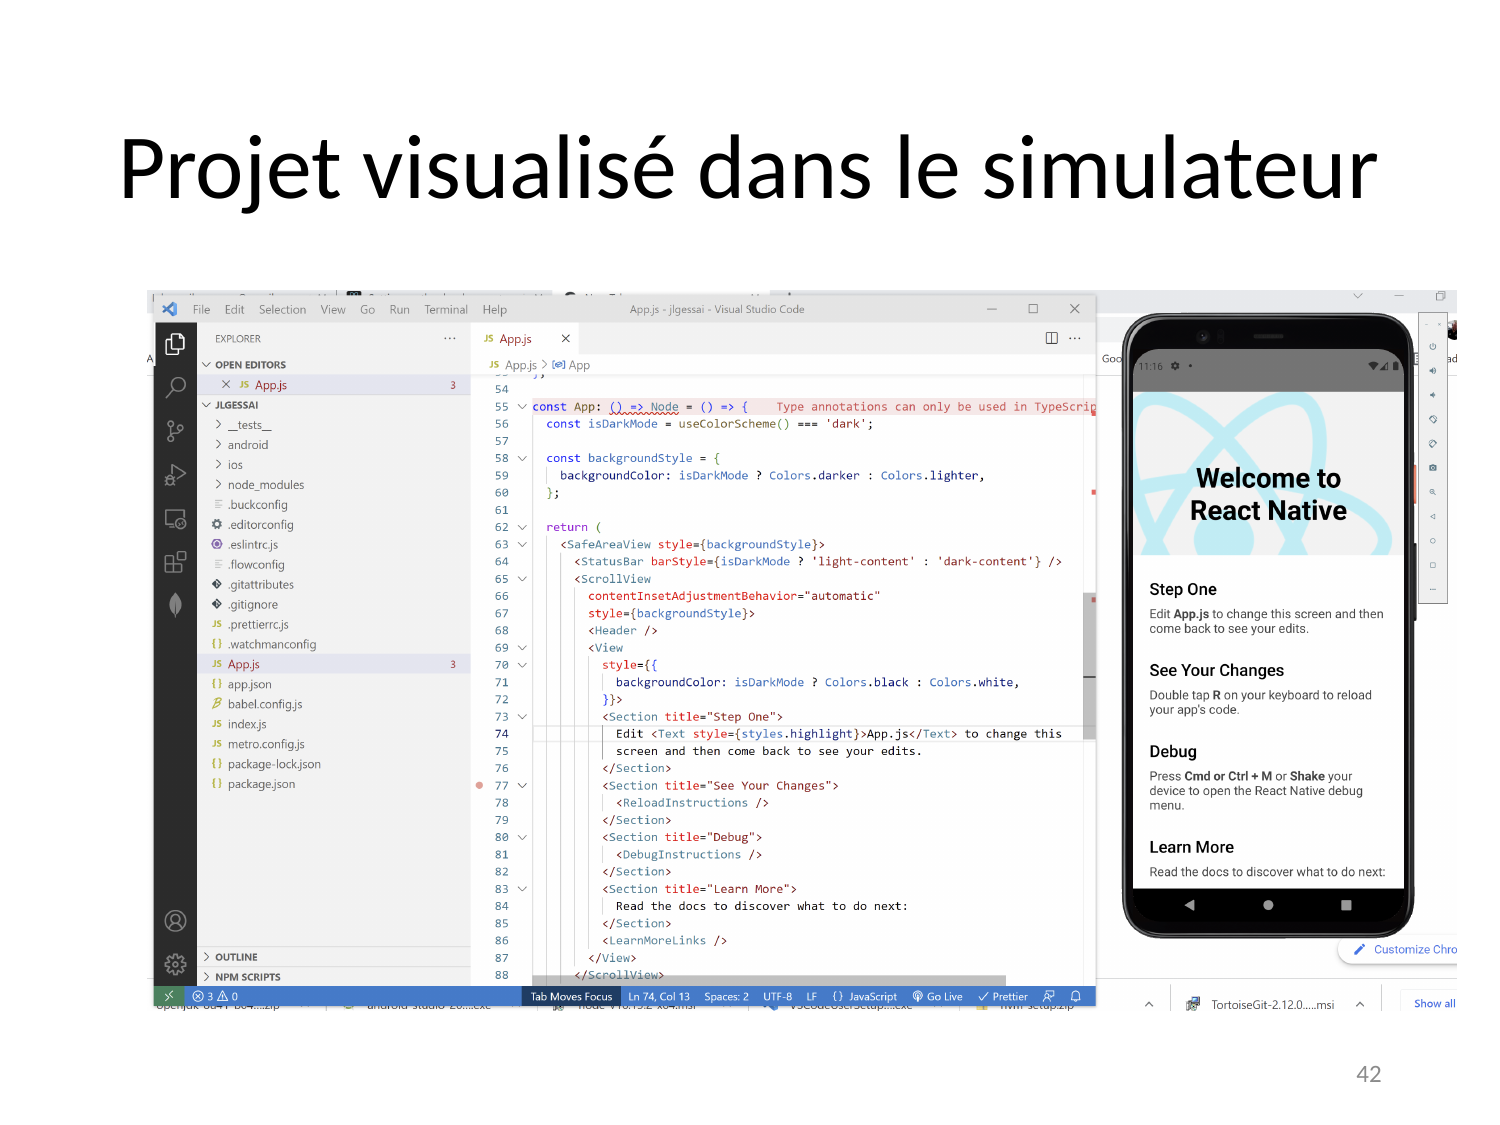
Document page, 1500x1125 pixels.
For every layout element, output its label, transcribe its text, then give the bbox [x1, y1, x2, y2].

picture [147, 290, 1457, 1011]
slide_number 42 [1059, 1042, 1397, 1103]
title Projet visualisé dans le simulateur [103, 59, 1397, 278]
